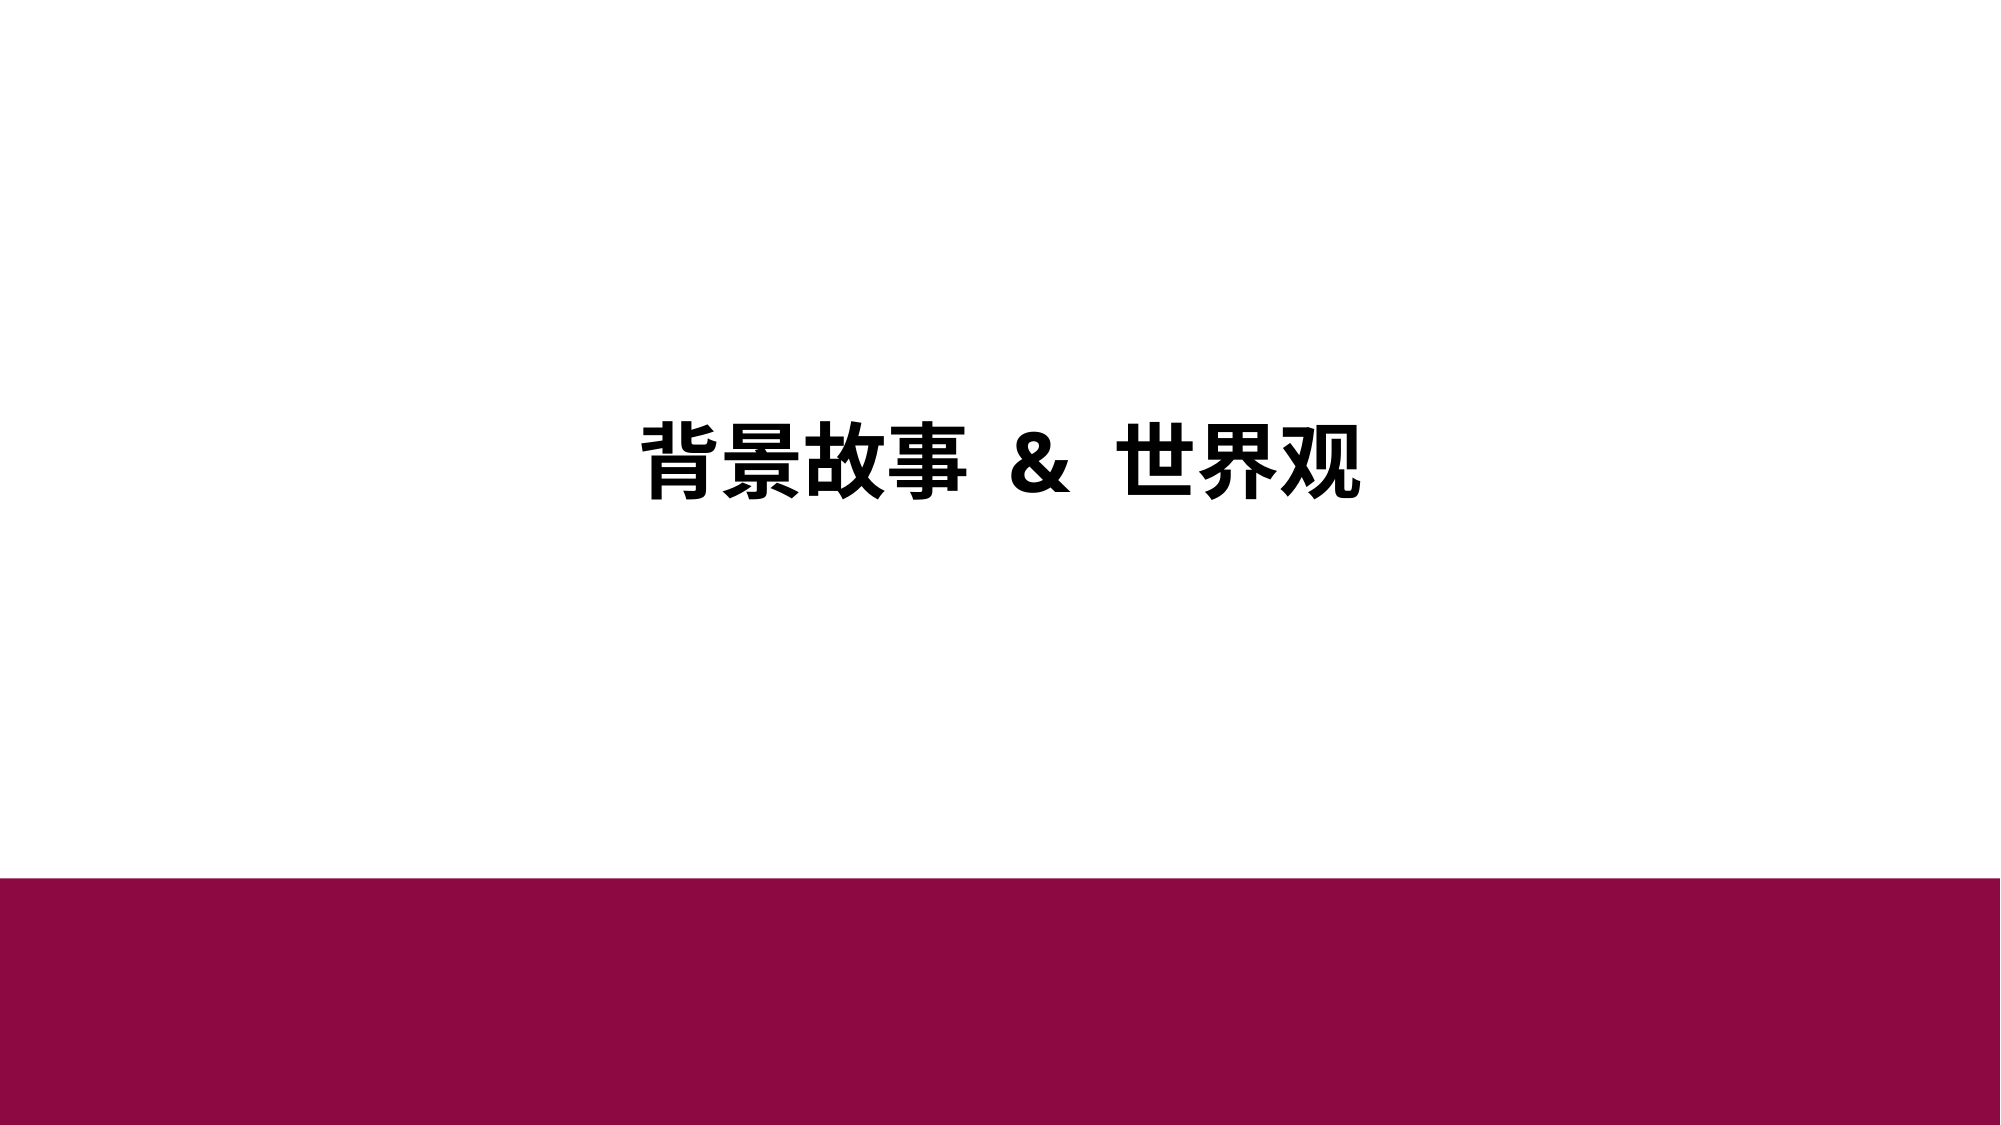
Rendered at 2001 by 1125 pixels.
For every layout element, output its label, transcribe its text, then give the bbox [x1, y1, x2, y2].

text_box 背景故事 & 世界观 [546, 401, 1454, 517]
text_box [0, 877, 2000, 1125]
